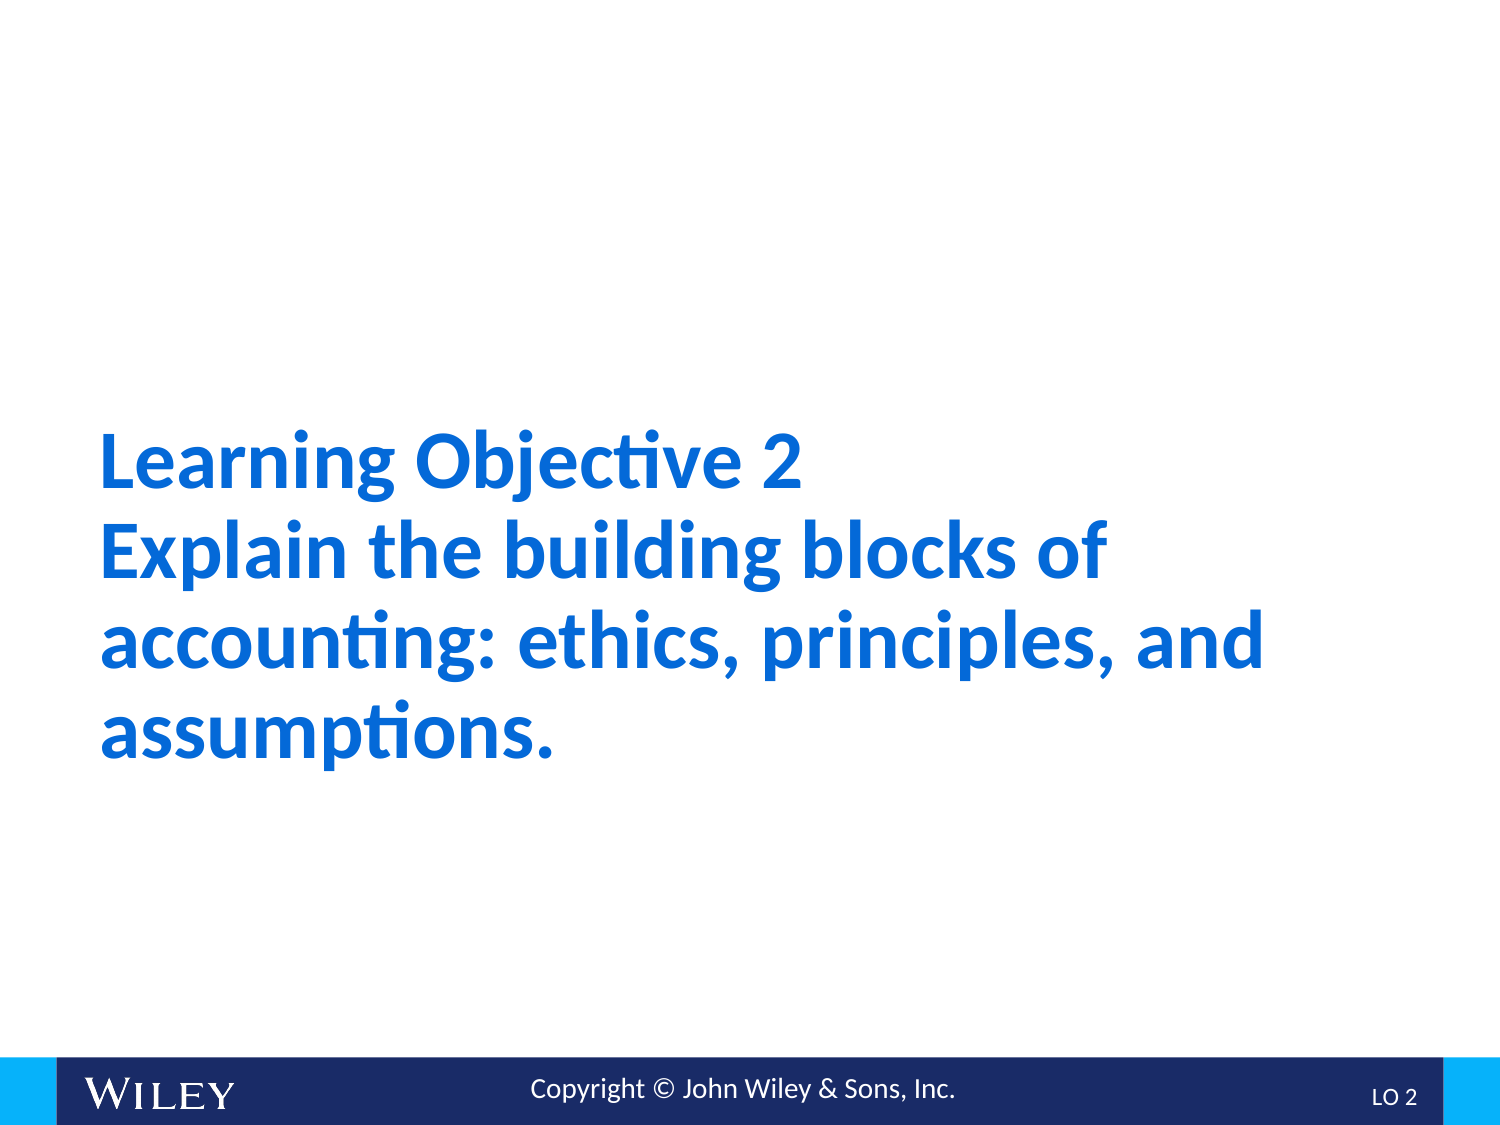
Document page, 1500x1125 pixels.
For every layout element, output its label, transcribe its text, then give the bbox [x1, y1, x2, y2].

list L O 2 [1309, 1067, 1433, 1125]
title Learning Objective 2 Explain the building blocks of accounting: ethics, principles, and assumptions. [84, 408, 1416, 810]
